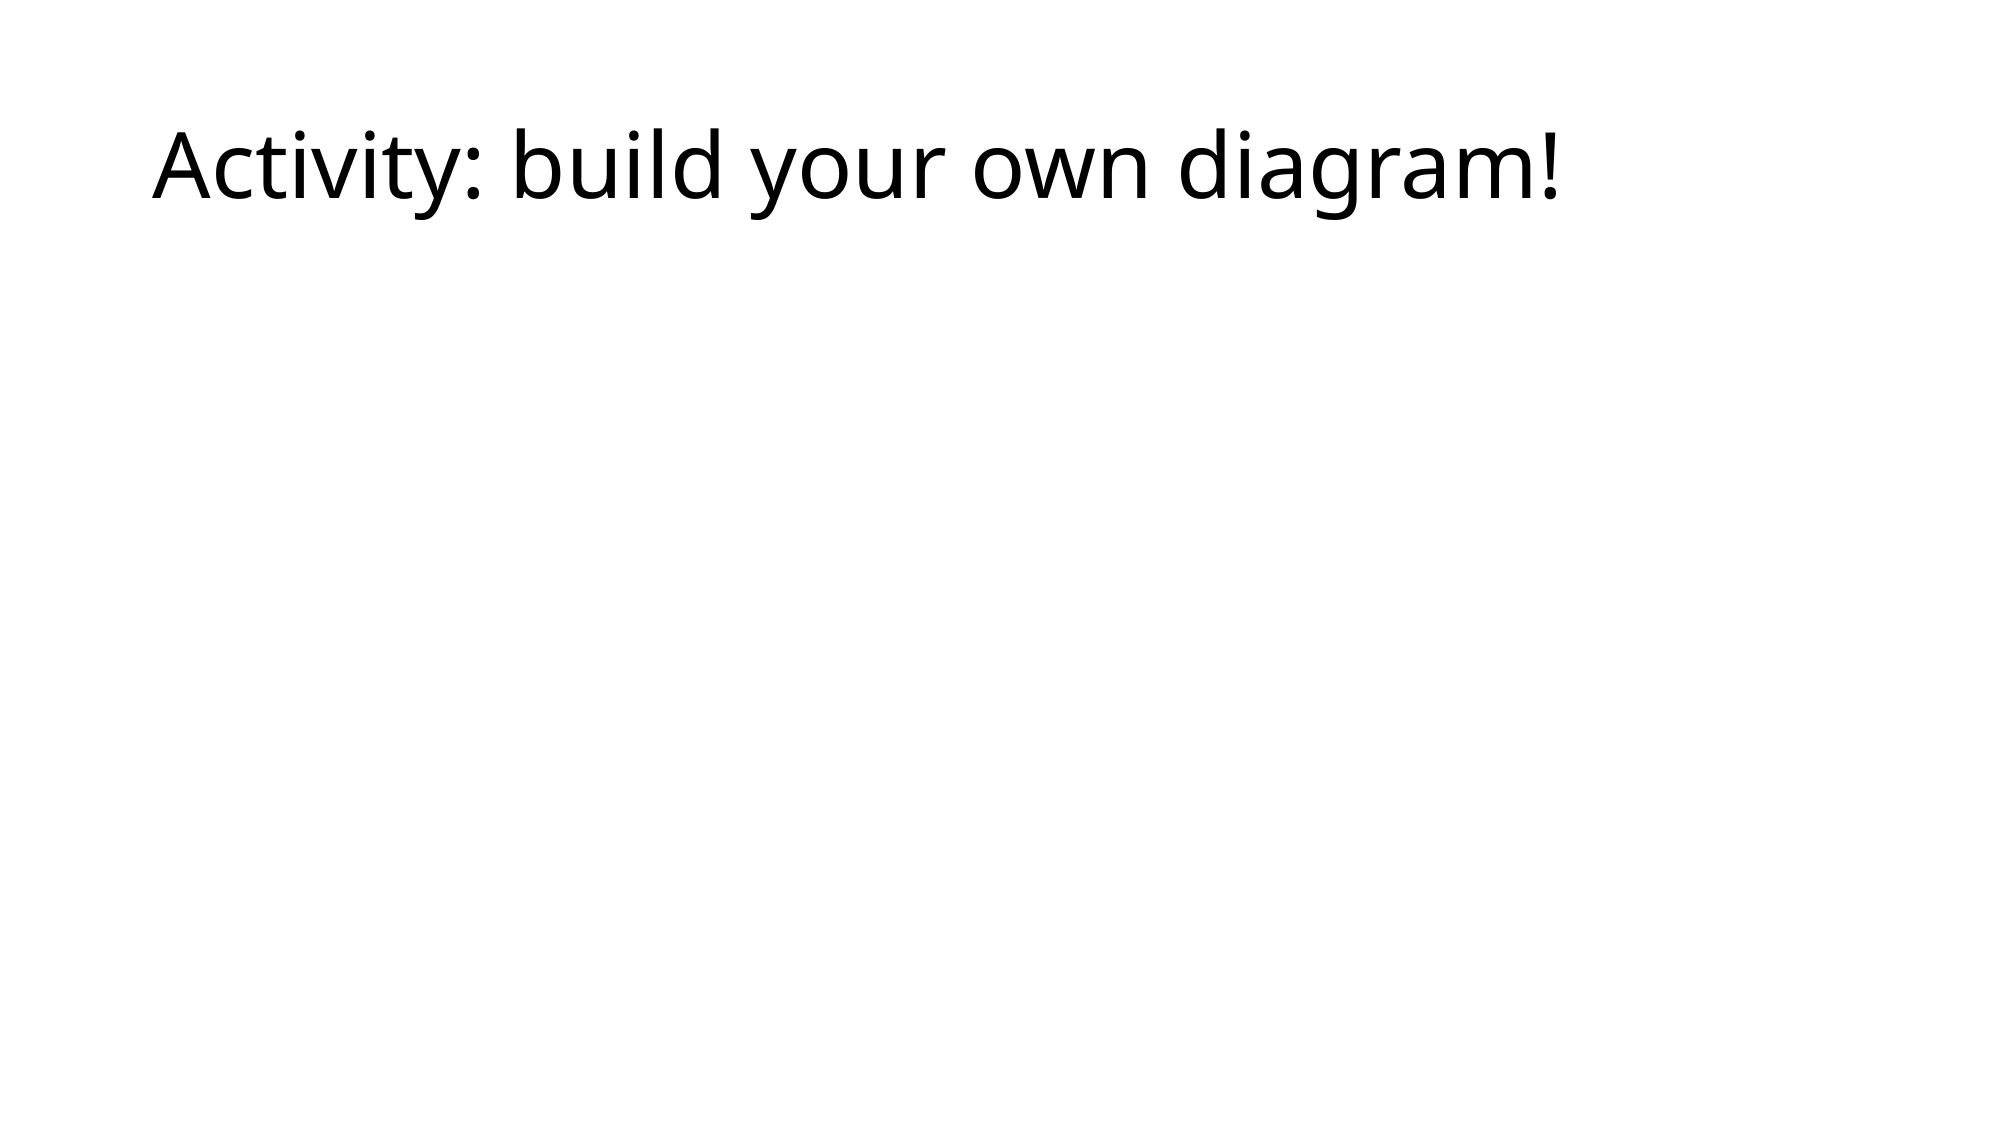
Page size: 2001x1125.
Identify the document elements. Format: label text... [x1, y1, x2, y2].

title Activity: build your own diagram! [137, 59, 1863, 278]
